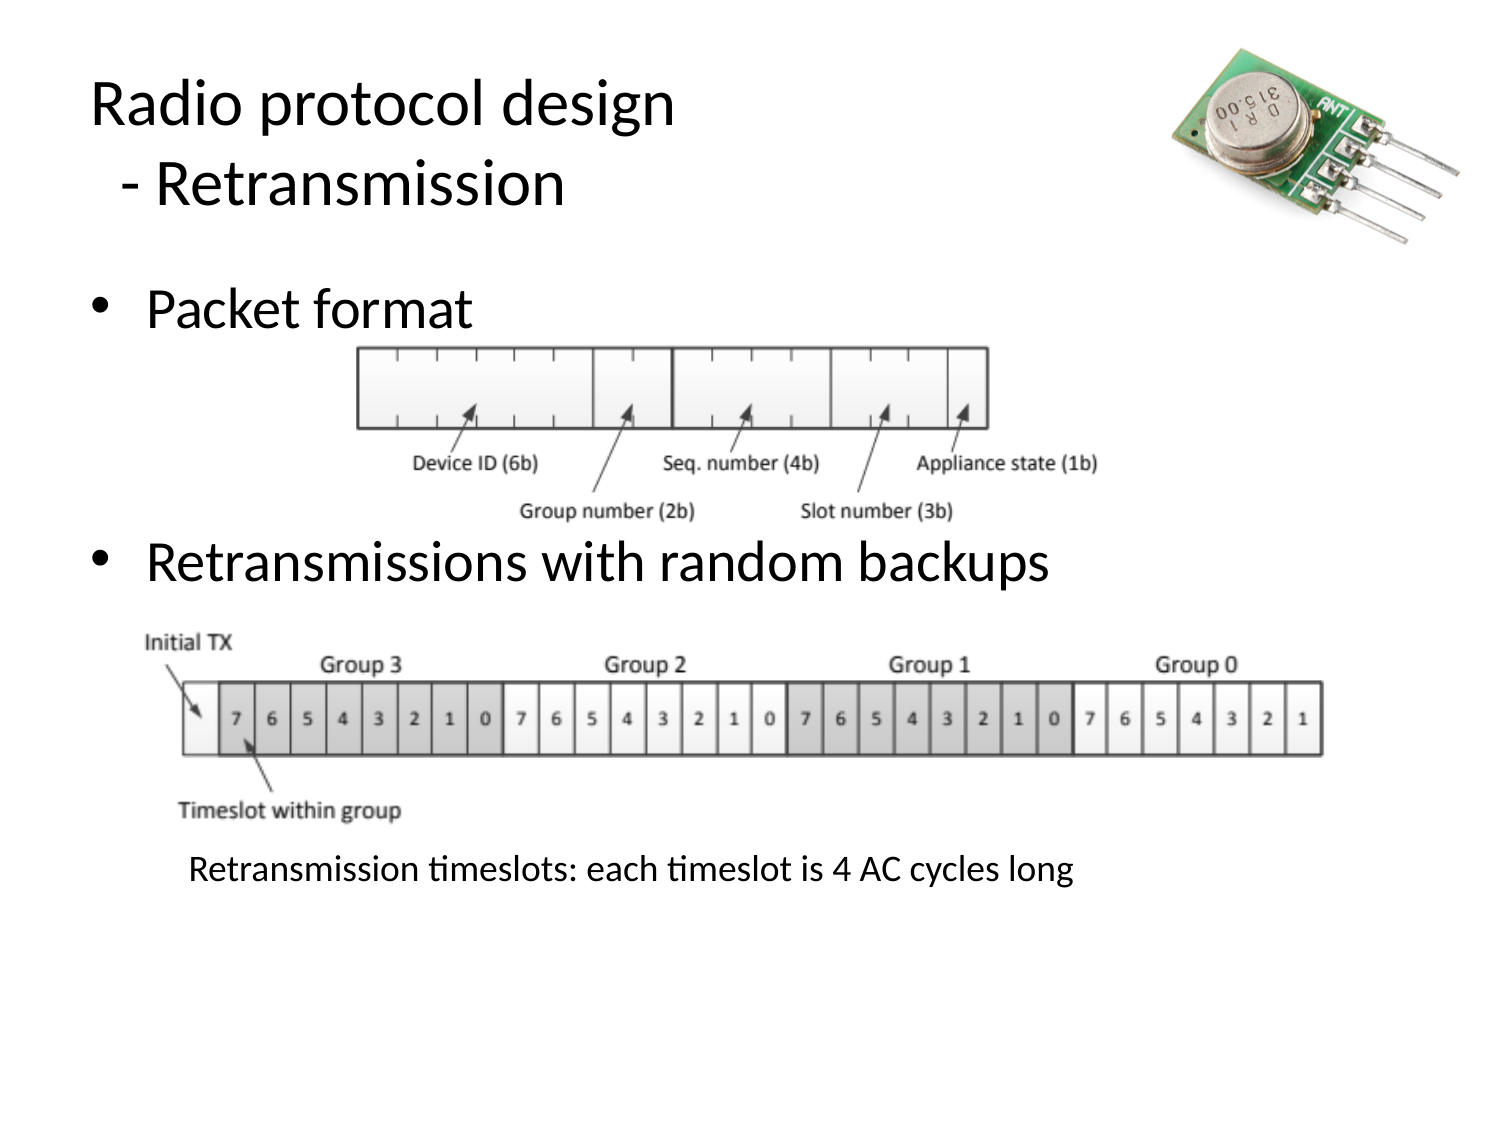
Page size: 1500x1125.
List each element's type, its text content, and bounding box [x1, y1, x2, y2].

text_box Retransmission timeslots: each timeslot is 4 AC cycles long [173, 845, 1316, 897]
picture [344, 325, 1104, 528]
list Packet format Retransmissions with random backups [75, 262, 1164, 1005]
picture [122, 598, 1342, 837]
title Radio protocol design - Retransmission [75, 45, 1157, 233]
picture [1162, 0, 1471, 307]
